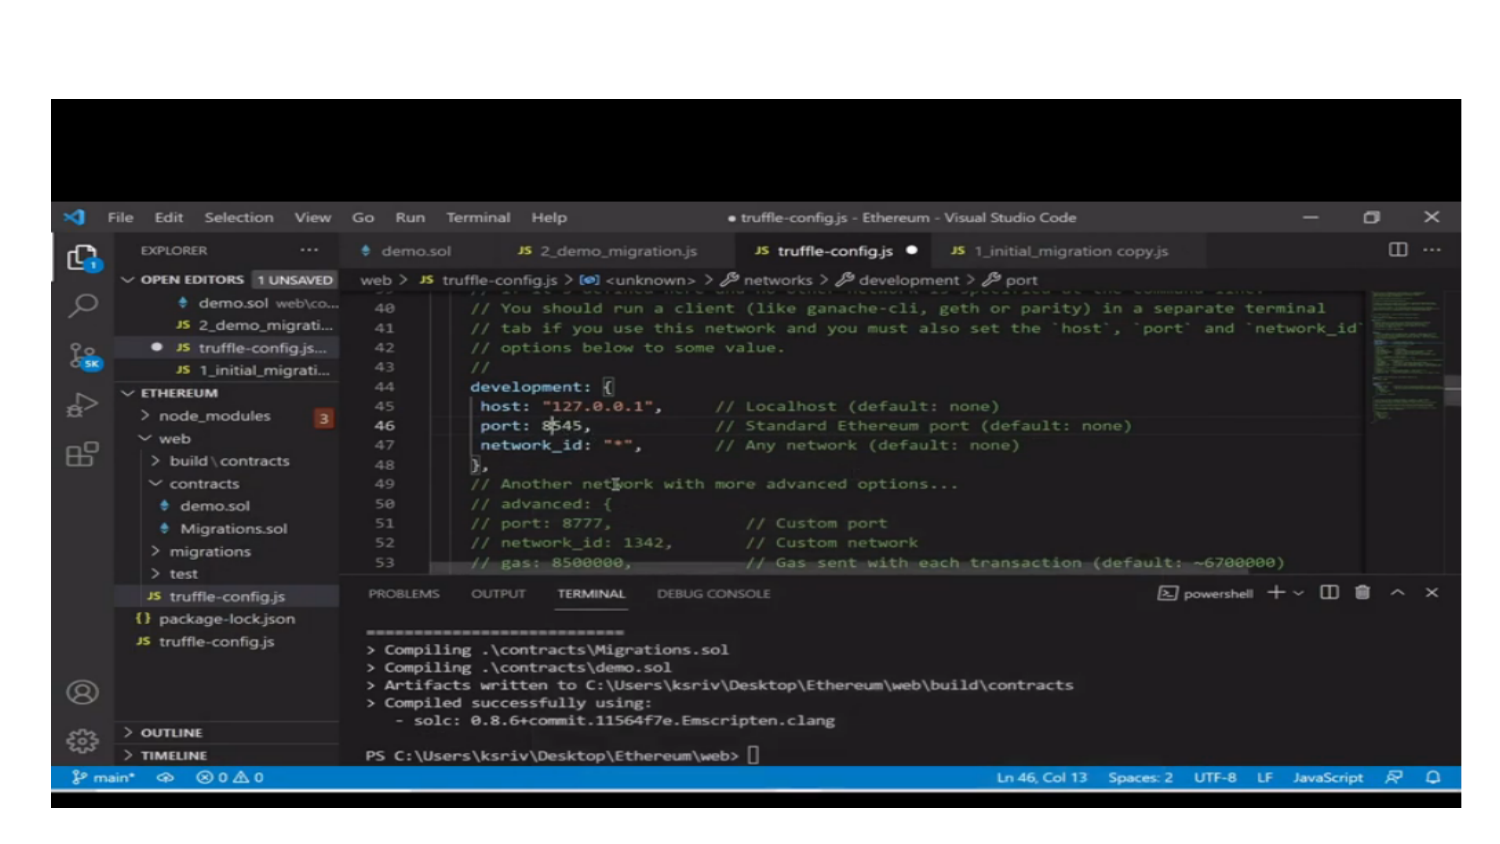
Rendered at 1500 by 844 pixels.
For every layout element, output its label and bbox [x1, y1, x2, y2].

picture [50, 19, 1462, 809]
